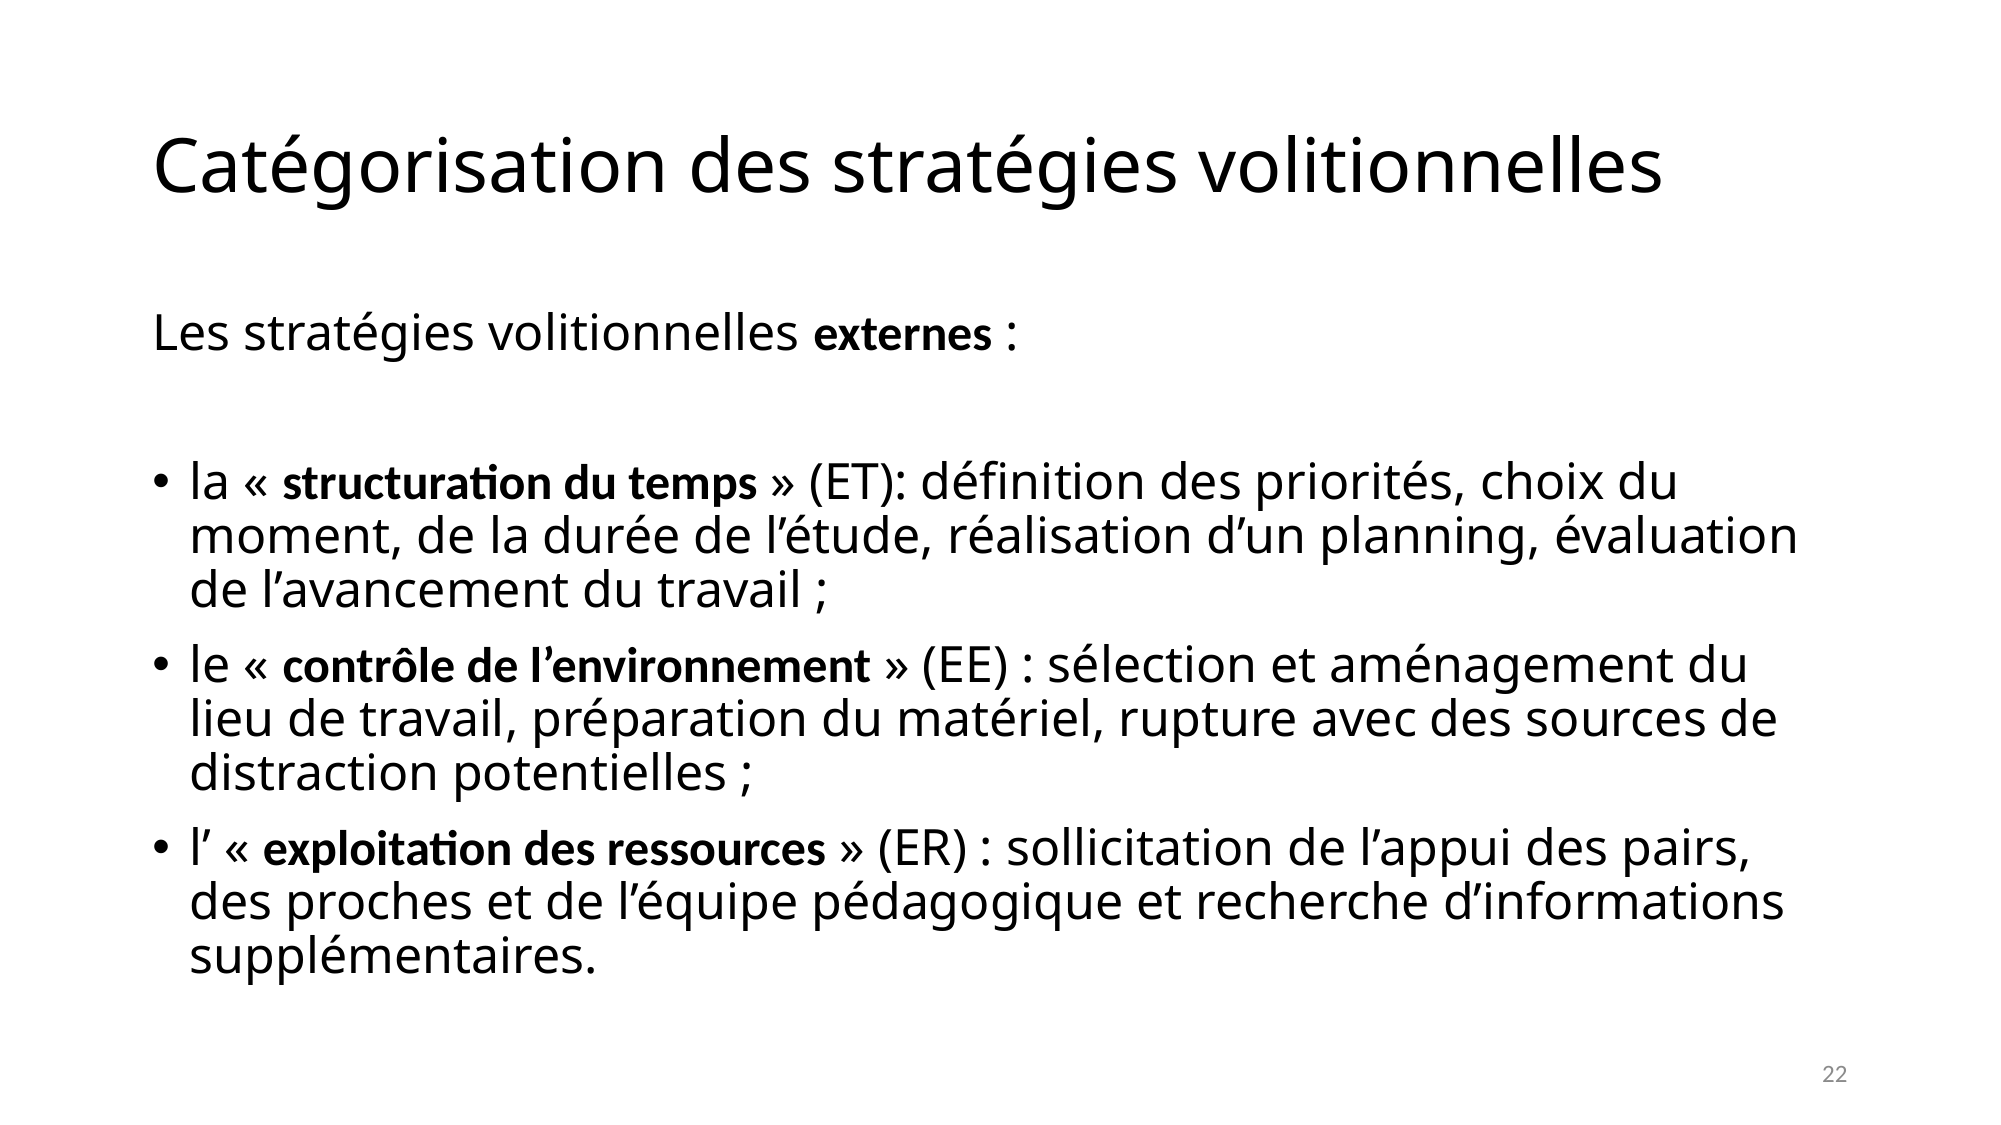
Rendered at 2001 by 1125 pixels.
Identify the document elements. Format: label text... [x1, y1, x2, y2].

text_box 22 [1412, 1042, 1863, 1103]
text_box Catégorisation des stratégies volitionnelles [137, 59, 1863, 278]
text_box Les stratégies volitionnelles externes : la « structuration du temps » (ET): définition des priorités, choix du moment, de la durée de l’étude, réalisation d’un planning, évaluation de l’avancement du travail ; le « contrôle de l’environnement » (EE) : sélection et aménagement du lieu de travail, préparation du matériel, rupture avec des sources de distraction potentielles ; l’ « exploitation des ressources » (ER) : sollicitation de l’appui des pairs, des proches et de l’équipe pédagogique et recherche d’informations supplémentaires. [137, 299, 1863, 1014]
